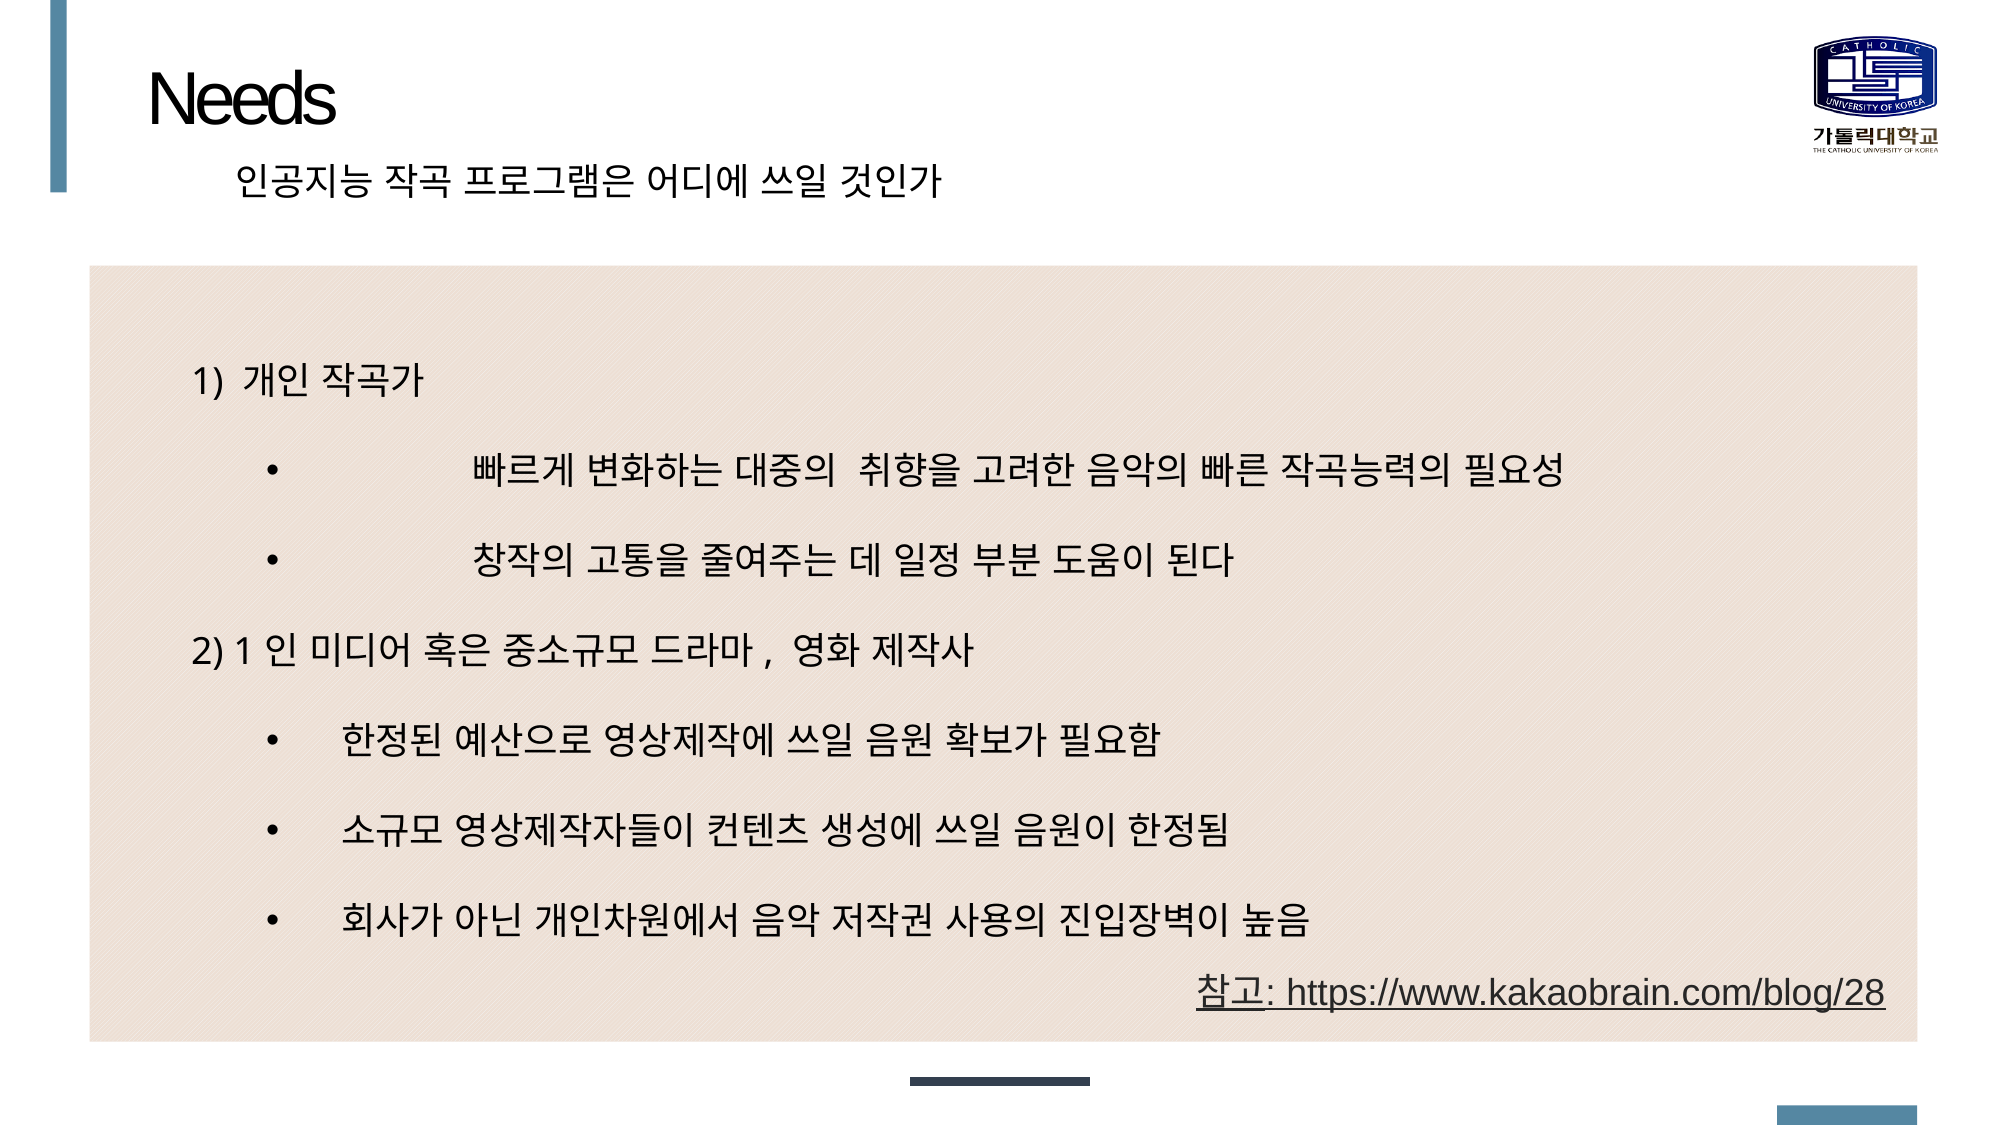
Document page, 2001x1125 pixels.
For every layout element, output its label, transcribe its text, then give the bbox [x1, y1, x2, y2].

text_box [1776, 1104, 1918, 1125]
text_box 1) 개인 작곡가 빠르게 변화하는 대중의 취향을 고려한 음악의 빠른 작곡능력의 필요성 창작의 고통을 줄여주는 데 일정 부분 도움이 된다 2) 1인 미디어 혹은 중소규모 드라마, 영화 제작사 한정된 예산으로 영상제작에 쓰일 음원 확보가 필요함 소규모 영상제작자들이 컨텐츠 생성에 쓰일 음원이 한정됨 회사가 아닌 개인차원에서 음악 저작권 사용의 진입장벽이 높음 [176, 304, 1822, 995]
text_box 참고: https://www.kakaobrain.com/blog/28 [1181, 960, 1901, 1030]
picture [1786, 26, 1966, 169]
text_box [49, 0, 68, 193]
text_box Needs [132, 42, 354, 147]
text_box [89, 265, 1918, 1043]
text_box 인공지능 작곡 프로그램은 어디에 쓰일 것인가 [220, 150, 1376, 210]
